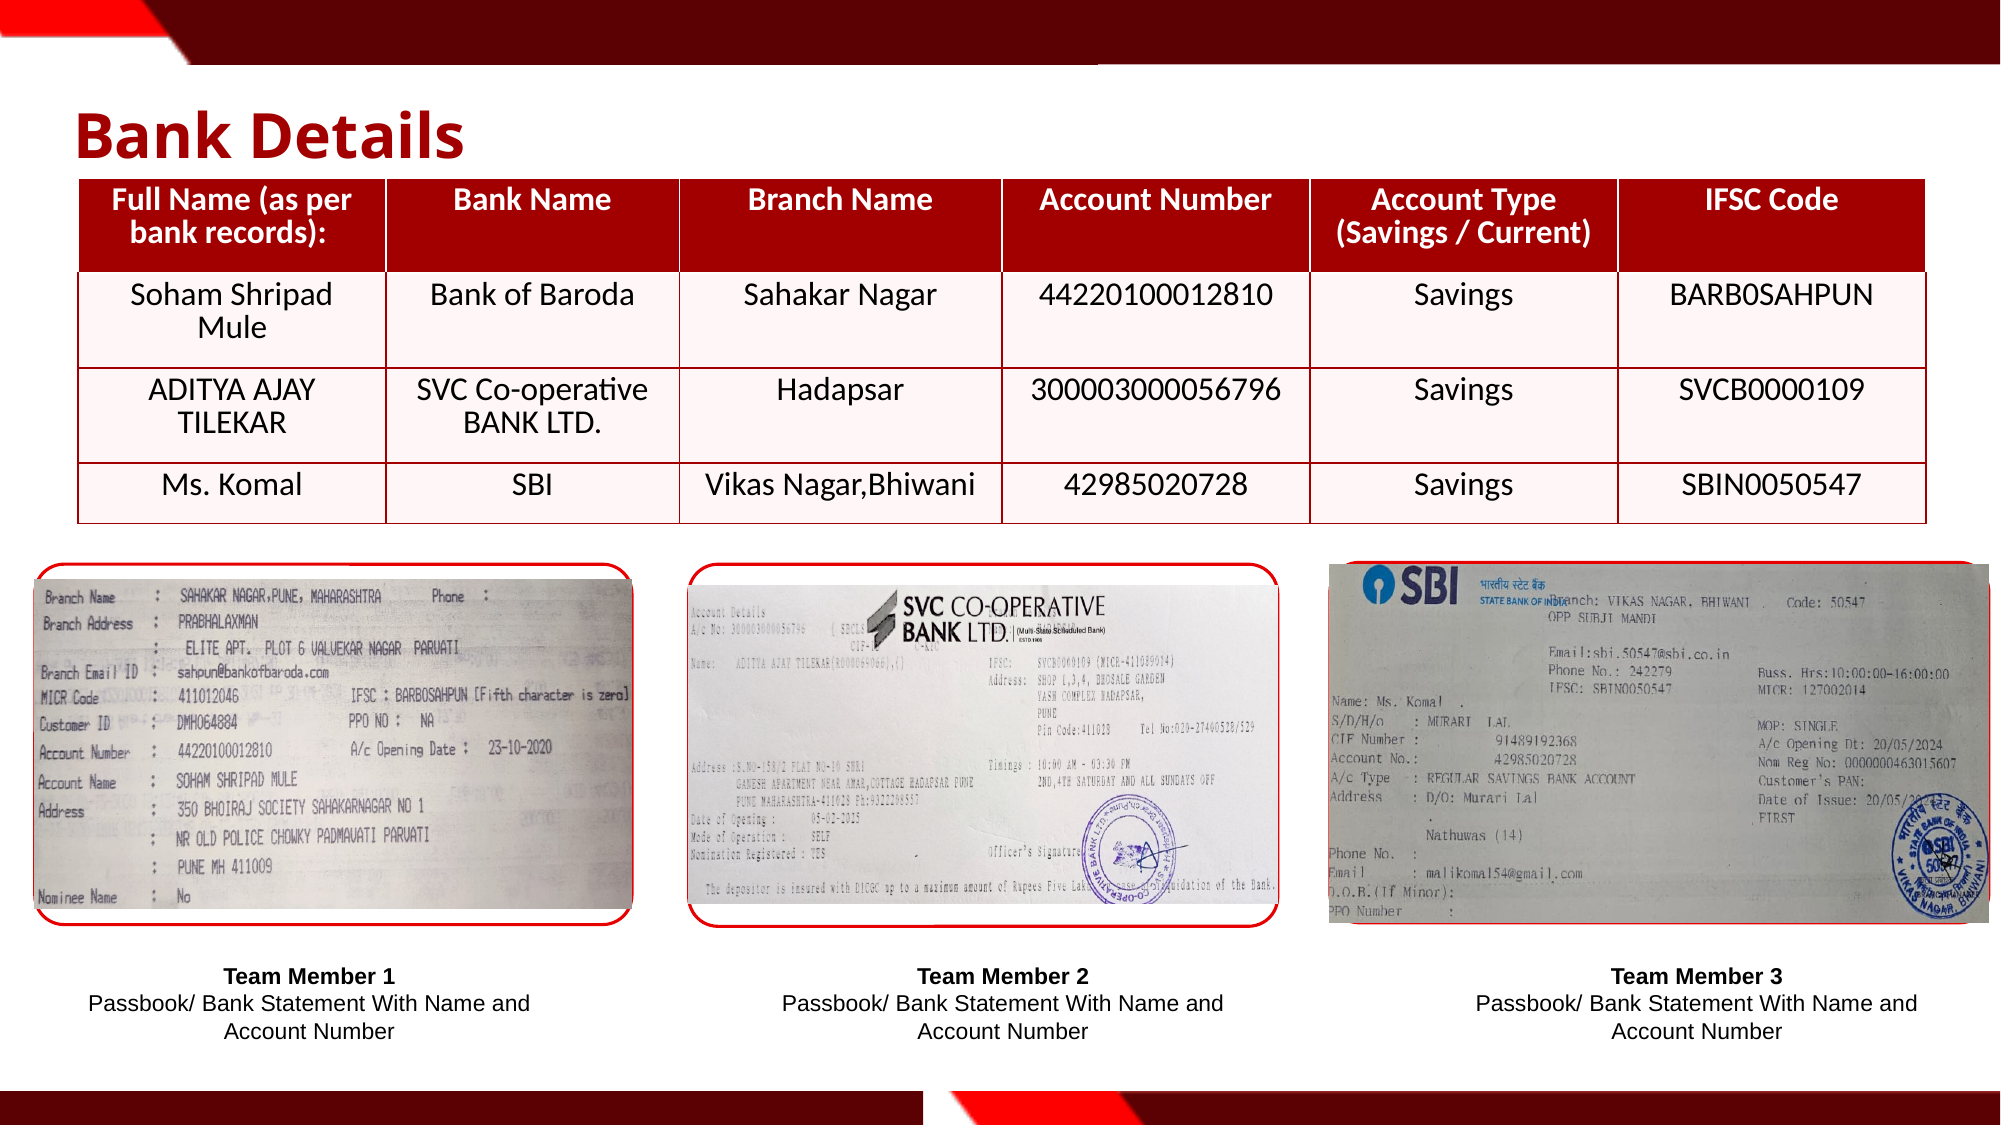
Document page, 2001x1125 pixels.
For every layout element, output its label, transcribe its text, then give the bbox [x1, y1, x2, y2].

text_box Bank Details [73, 95, 1388, 171]
picture [34, 579, 633, 910]
table_cell 42985020728 [1003, 464, 1309, 523]
table_cell Soham Shripad Mule [79, 274, 385, 367]
table_cell SVCB0000109 [1619, 369, 1925, 462]
picture [1329, 563, 1990, 924]
table_cell SBIN0050547 [1619, 464, 1925, 523]
table_cell Vikas Nagar,Bhiwani [680, 464, 1001, 523]
table_cell SBI [387, 464, 679, 523]
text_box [34, 561, 1990, 1053]
table_header Bank Name [387, 179, 679, 272]
table_header Full Name (as per bank records): [79, 179, 385, 272]
table_header Branch Name [680, 179, 1001, 272]
table_header Account Number [1003, 179, 1309, 272]
table_cell Hadapsar [680, 369, 1001, 462]
picture [0, 0, 1091, 65]
table_cell SVC Co-operative BANK LTD. [387, 369, 679, 462]
table_cell Sahakar Nagar [680, 274, 1001, 367]
table_cell Ms. Komal [79, 464, 385, 523]
table_cell Savings [1311, 369, 1617, 462]
table_cell BARB0SAHPUN [1619, 274, 1925, 367]
table_cell Bank of Baroda [387, 274, 679, 367]
picture [924, 1091, 2001, 1125]
table_cell 44220100012810 [1003, 274, 1309, 367]
table_cell Savings [1311, 464, 1617, 523]
table_header IFSC Code [1619, 179, 1925, 272]
picture [688, 584, 1279, 904]
table_cell Savings [1311, 274, 1617, 367]
table_cell ADITYA AJAY TILEKAR [79, 369, 385, 462]
table_header Account Type (Savings / Current) [1311, 179, 1617, 272]
table_cell 300003000056796 [1003, 369, 1309, 462]
